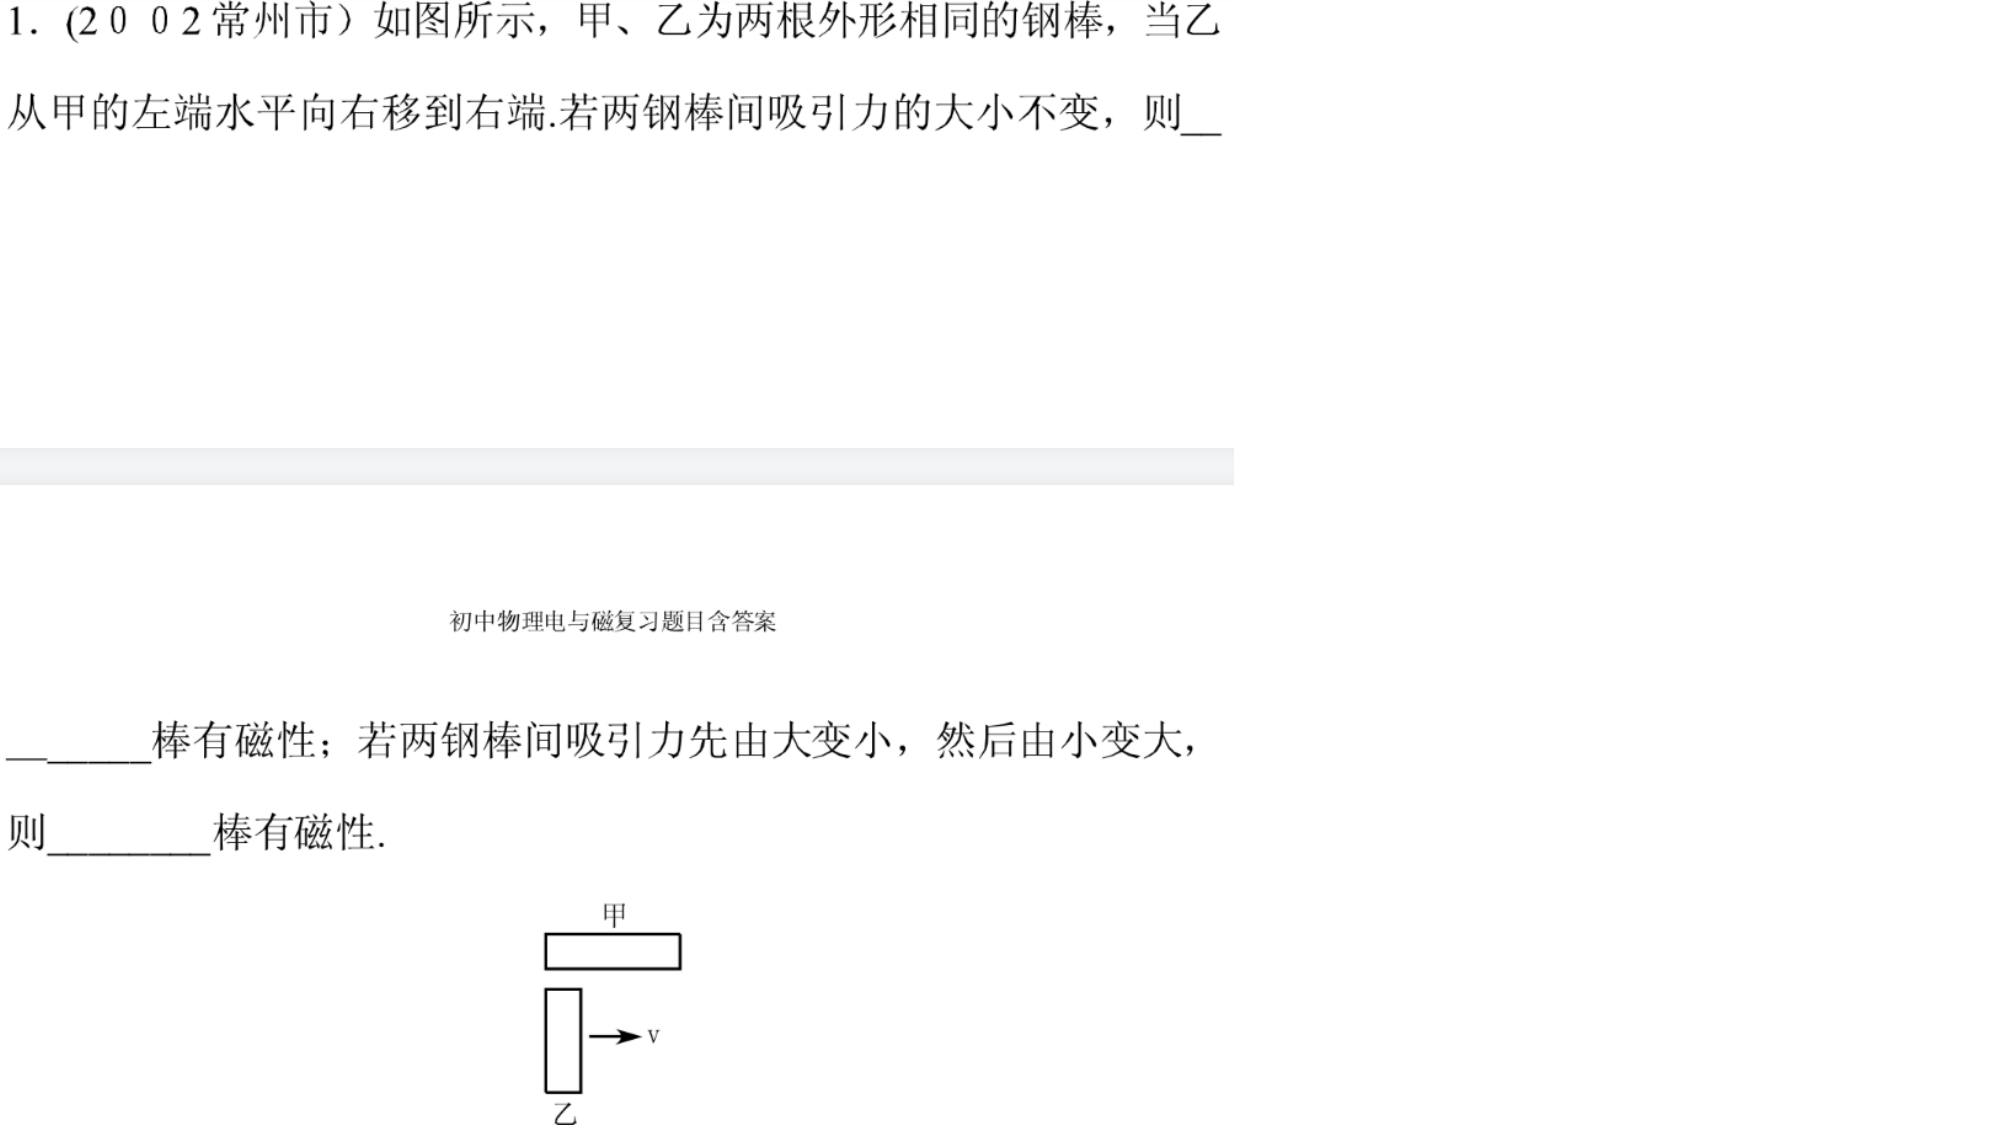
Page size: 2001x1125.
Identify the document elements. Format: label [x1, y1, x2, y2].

picture [0, 0, 1234, 1125]
